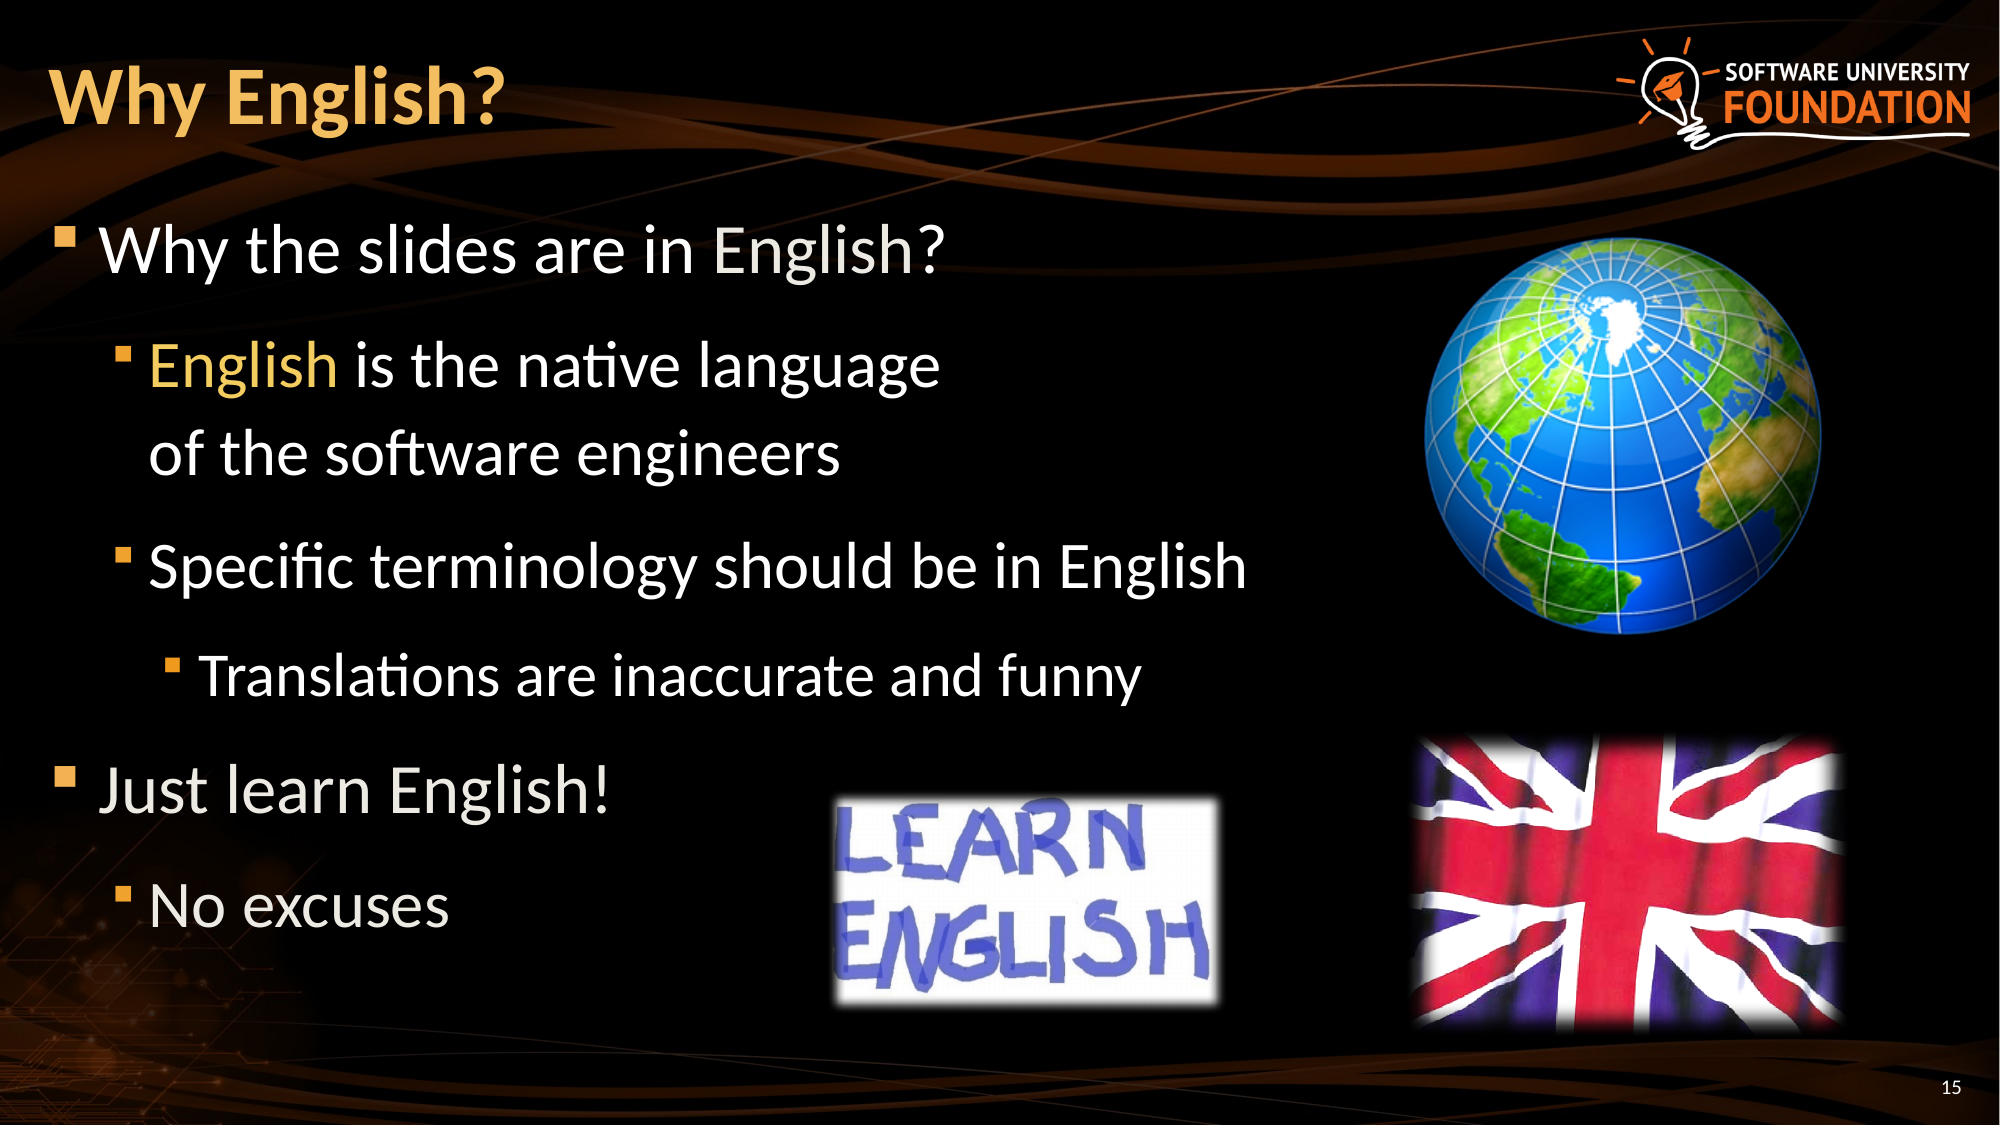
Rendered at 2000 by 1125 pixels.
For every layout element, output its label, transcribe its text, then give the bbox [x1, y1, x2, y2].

picture [0, 0, 2000, 1125]
list Why the slides are in English? English is the native language of the software engineers Specific terminology should be in English Translations are inaccurate and funny Just learn English! No excuses [31, 188, 1968, 1103]
title Why English? [30, 6, 1602, 189]
